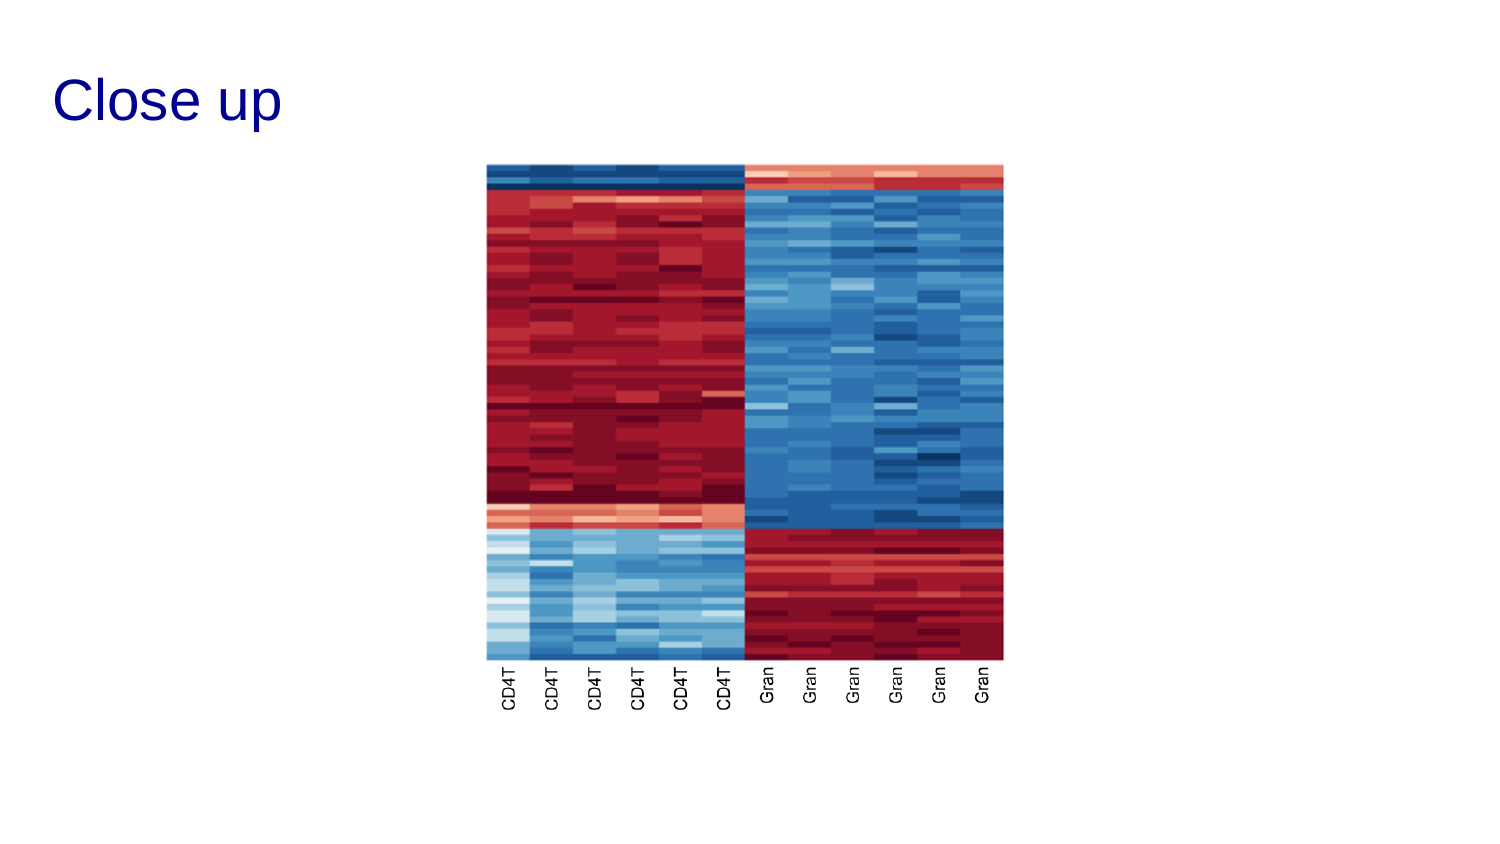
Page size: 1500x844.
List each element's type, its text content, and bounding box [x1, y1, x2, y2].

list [74, 159, 1426, 717]
title Close up [37, 46, 1388, 148]
